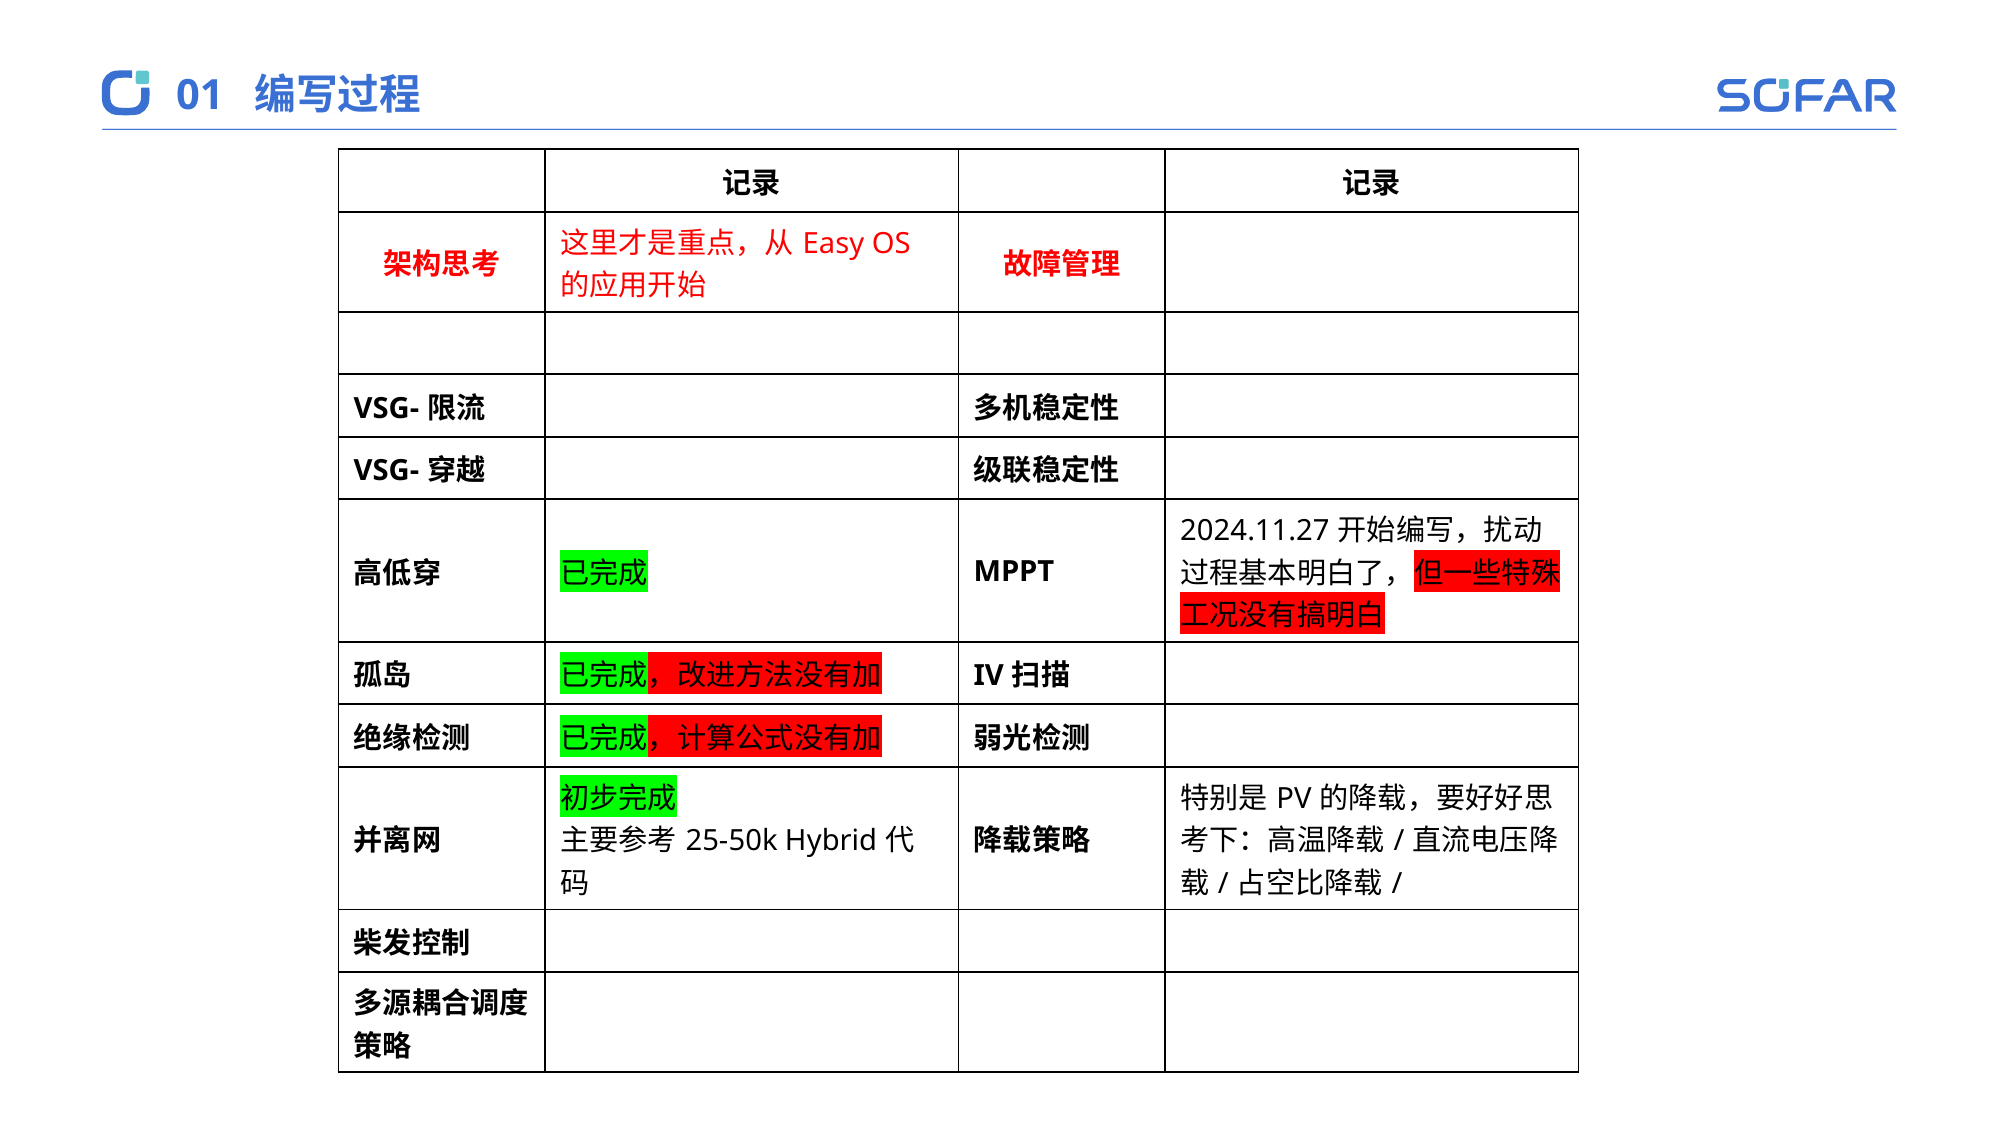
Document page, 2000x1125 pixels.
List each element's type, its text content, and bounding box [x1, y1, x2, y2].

table_cell [546, 910, 958, 971]
table_cell [546, 973, 958, 1071]
table_cell 故障管理 [959, 213, 1164, 311]
table_cell 并离网 [339, 768, 544, 909]
table_cell 架构思考 [339, 213, 544, 311]
table_cell 初步完成 主要参考25-50k Hybrid代码 [546, 768, 958, 909]
list 编写过程 [239, 60, 775, 113]
table_cell 多源耦合调度策略 [339, 973, 544, 1071]
table_cell [339, 313, 544, 373]
table_header [959, 150, 1164, 211]
table_header [339, 150, 544, 211]
table_cell IV扫描 [959, 643, 1164, 703]
table_header 记录 [1166, 150, 1578, 211]
table_cell VSG-穿越 [339, 438, 544, 498]
table_cell [1166, 705, 1578, 766]
table_cell 2024.11.27开始编写，扰动过程基本明白了，但一些特殊工况没有搞明白 [1166, 500, 1578, 641]
table_cell 已完成，改进方法没有加 [546, 643, 958, 703]
table_cell [1166, 438, 1578, 498]
table_cell [1166, 643, 1578, 703]
table_cell MPPT [959, 500, 1164, 641]
table_cell 孤岛 [339, 643, 544, 703]
table_cell [1166, 910, 1578, 971]
text_box 01 [161, 60, 256, 112]
table_cell [546, 438, 958, 498]
table_header 记录 [546, 150, 958, 211]
table_cell 弱光检测 [959, 705, 1164, 766]
table_cell VSG-限流 [339, 375, 544, 436]
table_cell [1166, 213, 1578, 311]
table_cell 级联稳定性 [959, 438, 1164, 498]
table_cell [546, 375, 958, 436]
table_cell 多机稳定性 [959, 375, 1164, 436]
table_cell 已完成 [546, 500, 958, 641]
table_cell 已完成，计算公式没有加 [546, 705, 958, 766]
table_cell [546, 313, 958, 373]
table_cell 降载策略 [959, 768, 1164, 909]
table_cell [959, 973, 1164, 1071]
table_cell [1166, 375, 1578, 436]
table_cell 绝缘检测 [339, 705, 544, 766]
table_cell 高低穿 [339, 500, 544, 641]
picture [102, 78, 1897, 130]
table_cell 这里才是重点，从Easy OS的应用开始 [546, 213, 958, 311]
table_cell [1166, 973, 1578, 1071]
table_cell 特别是PV的降载，要好好思考下：高温降载/直流电压降载/占空比降载/ [1166, 768, 1578, 909]
table_cell [959, 313, 1164, 373]
table_cell [1166, 313, 1578, 373]
table_cell 柴发控制 [339, 910, 544, 971]
table_cell [959, 910, 1164, 971]
